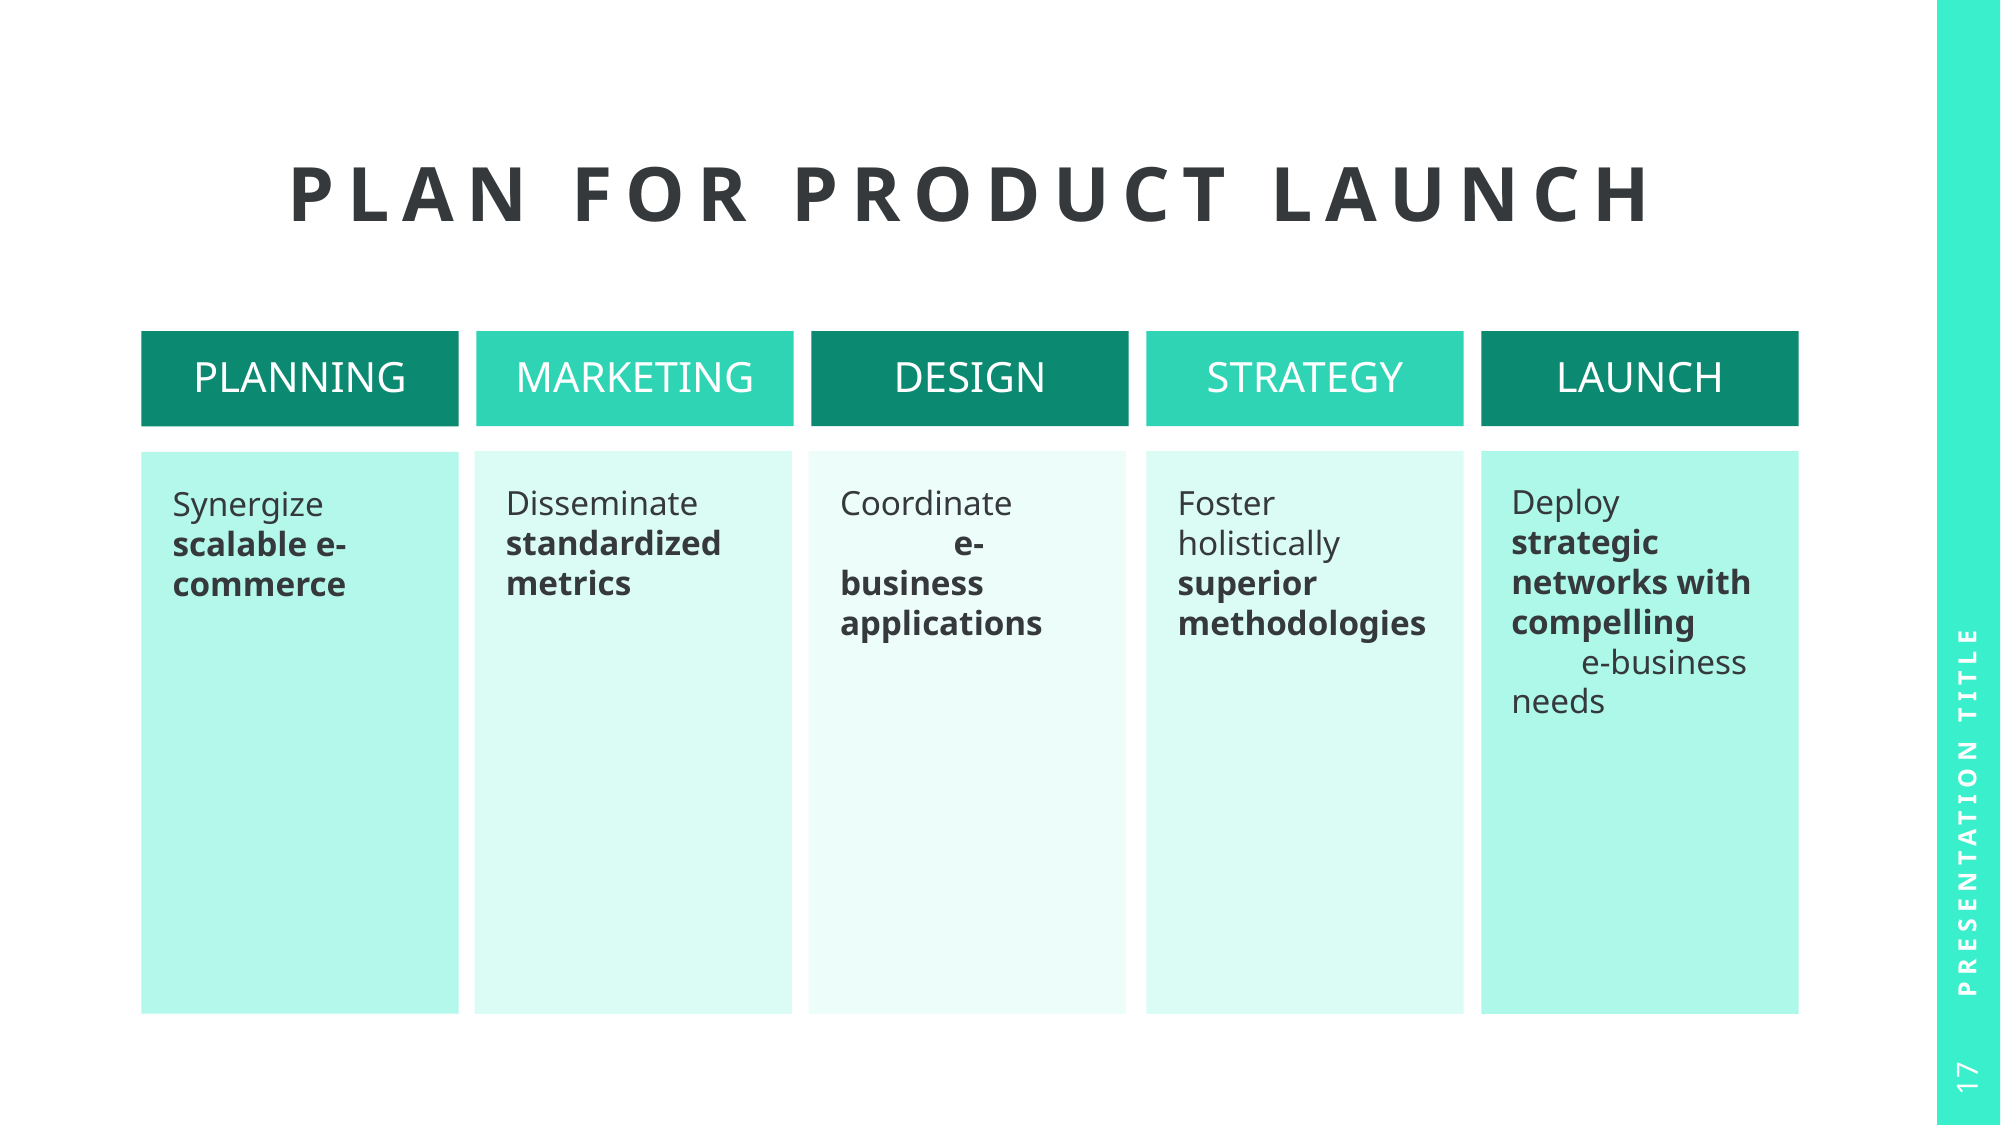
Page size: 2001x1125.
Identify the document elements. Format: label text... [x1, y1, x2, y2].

title PLAN FOR PRODUCT LAUNCH [139, 143, 1800, 216]
footer Presentation Title [1937, 0, 2000, 1032]
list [139, 216, 1801, 1014]
slide_number 17 [1937, 1032, 2000, 1125]
